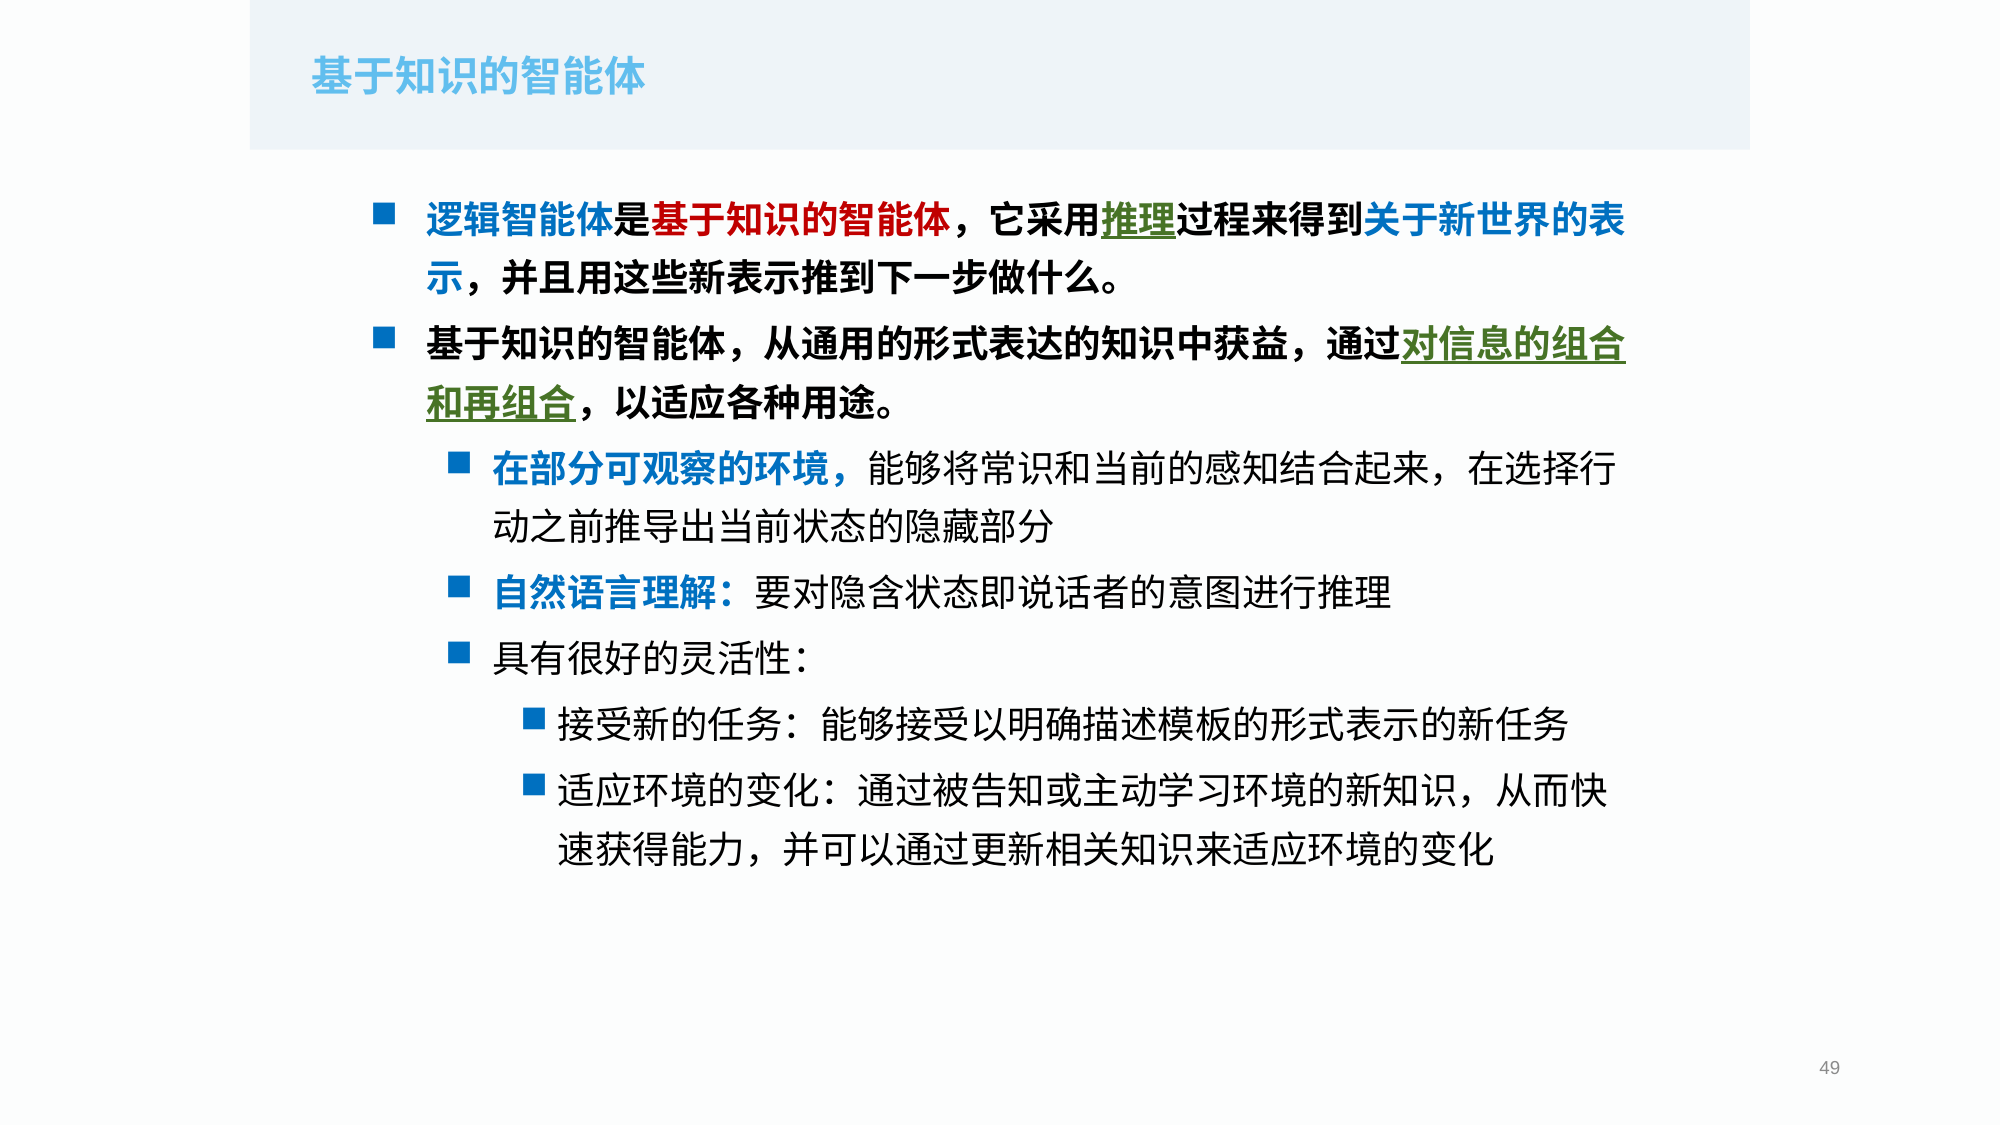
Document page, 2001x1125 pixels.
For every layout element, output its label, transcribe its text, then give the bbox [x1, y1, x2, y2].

text_box 基于知识的智能体 [306, 28, 1694, 122]
text_box 逻辑智能体是基于知识的智能体，它采用推理过程来得到关于新世界的表示，并且用这些新表示推到下一步做什么。 基于知识的智能体，从通用的形式表达的知识中获益，通过对信息的组合和再组合，以适应各种用途。 在部分可观察的环境，能够将常识和当前的感知结合起来，在选择行动之前推导出当前状态的隐藏部分 自然语言理解：要对隐含状态即说话者的意图进行推理 具有很好的灵活性： 接受新的任务：能够接受以明确描述模板的形式表示的新任务 适应环境的变化：通过被告知或主动学习环境的新知识，从而快速获得能力，并可以通过更新相关知识来适应环境的变化 [355, 174, 1655, 876]
text_box [249, 0, 1751, 151]
slide_number 49 [1412, 1041, 1856, 1094]
